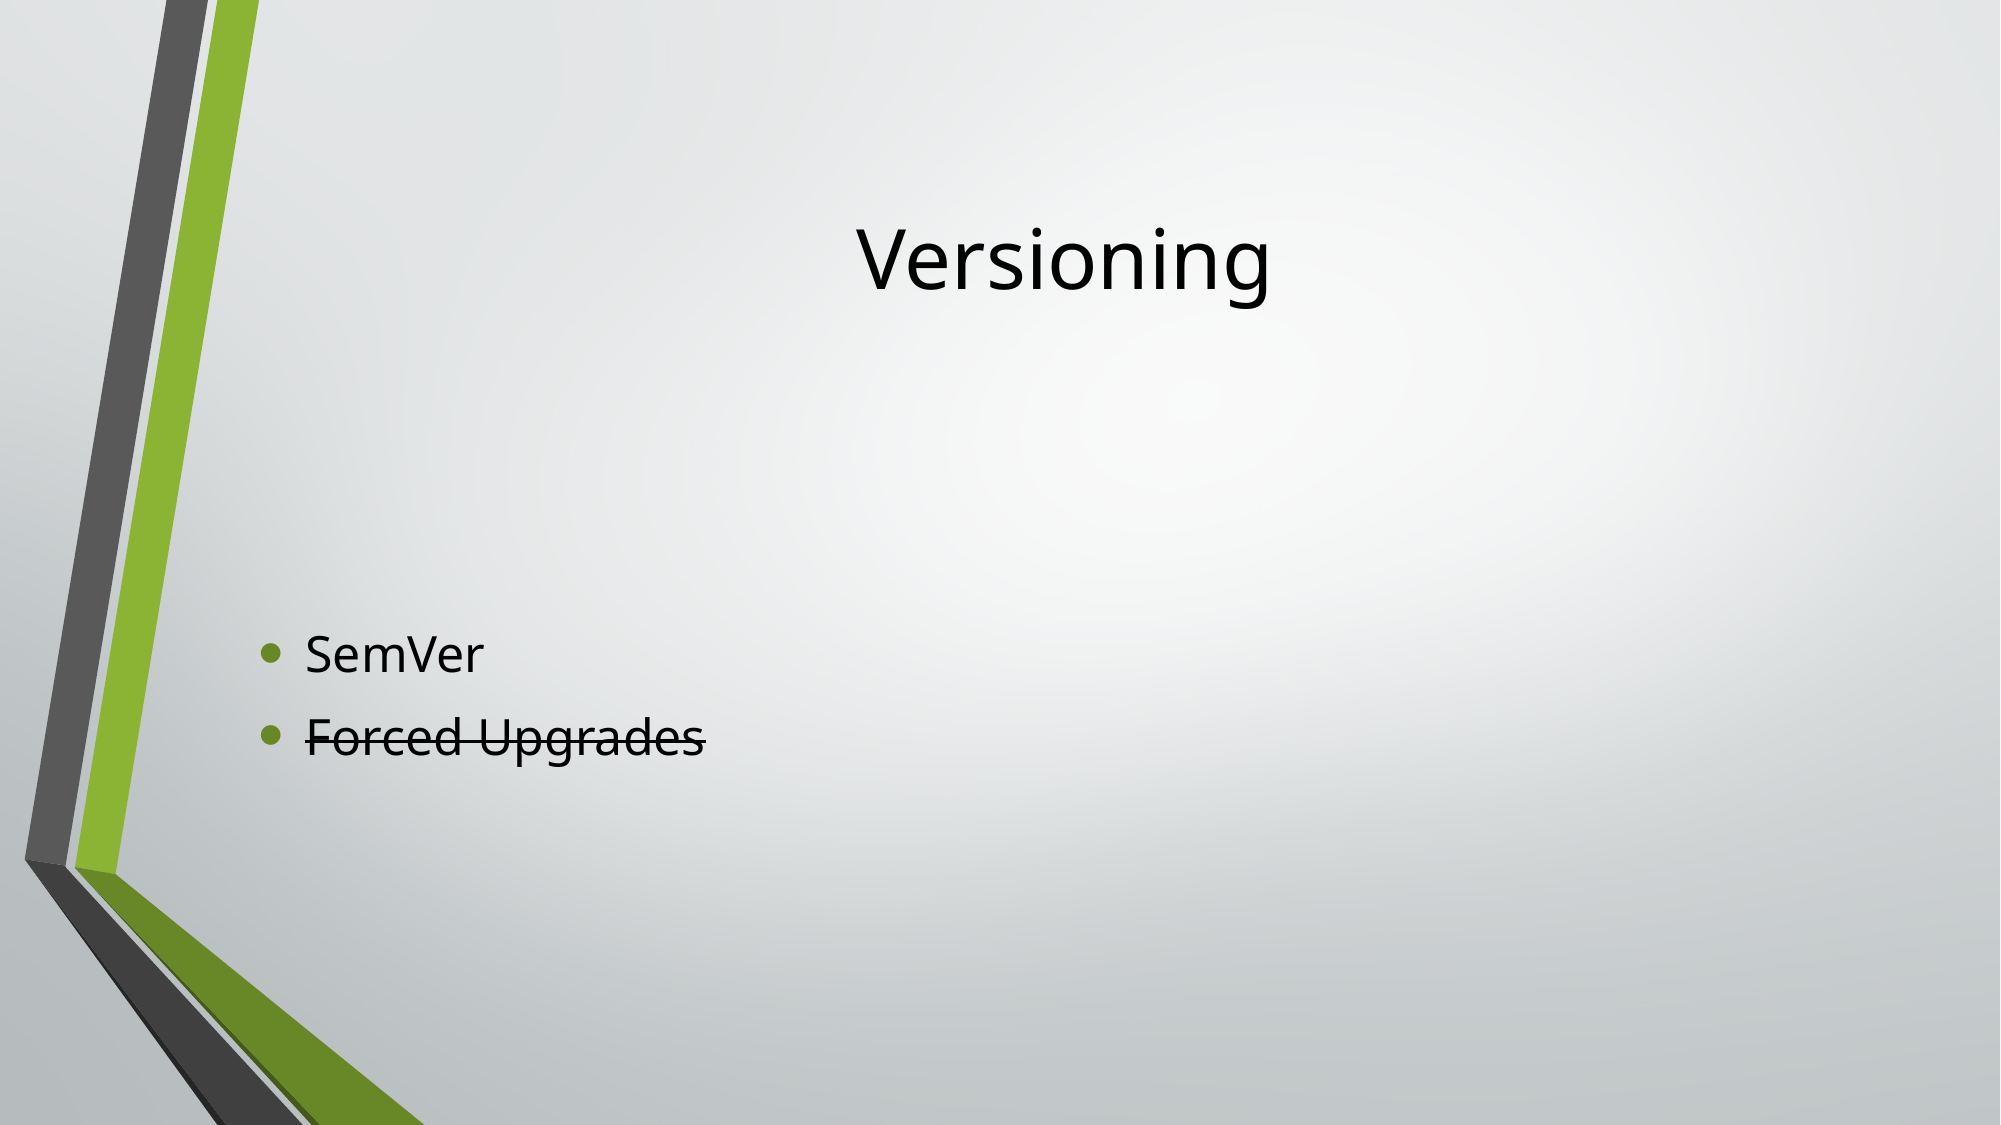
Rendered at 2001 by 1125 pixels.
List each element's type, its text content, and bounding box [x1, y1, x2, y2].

list SemVer Forced Upgrades [243, 437, 1887, 950]
title Versioning [243, 112, 1887, 400]
